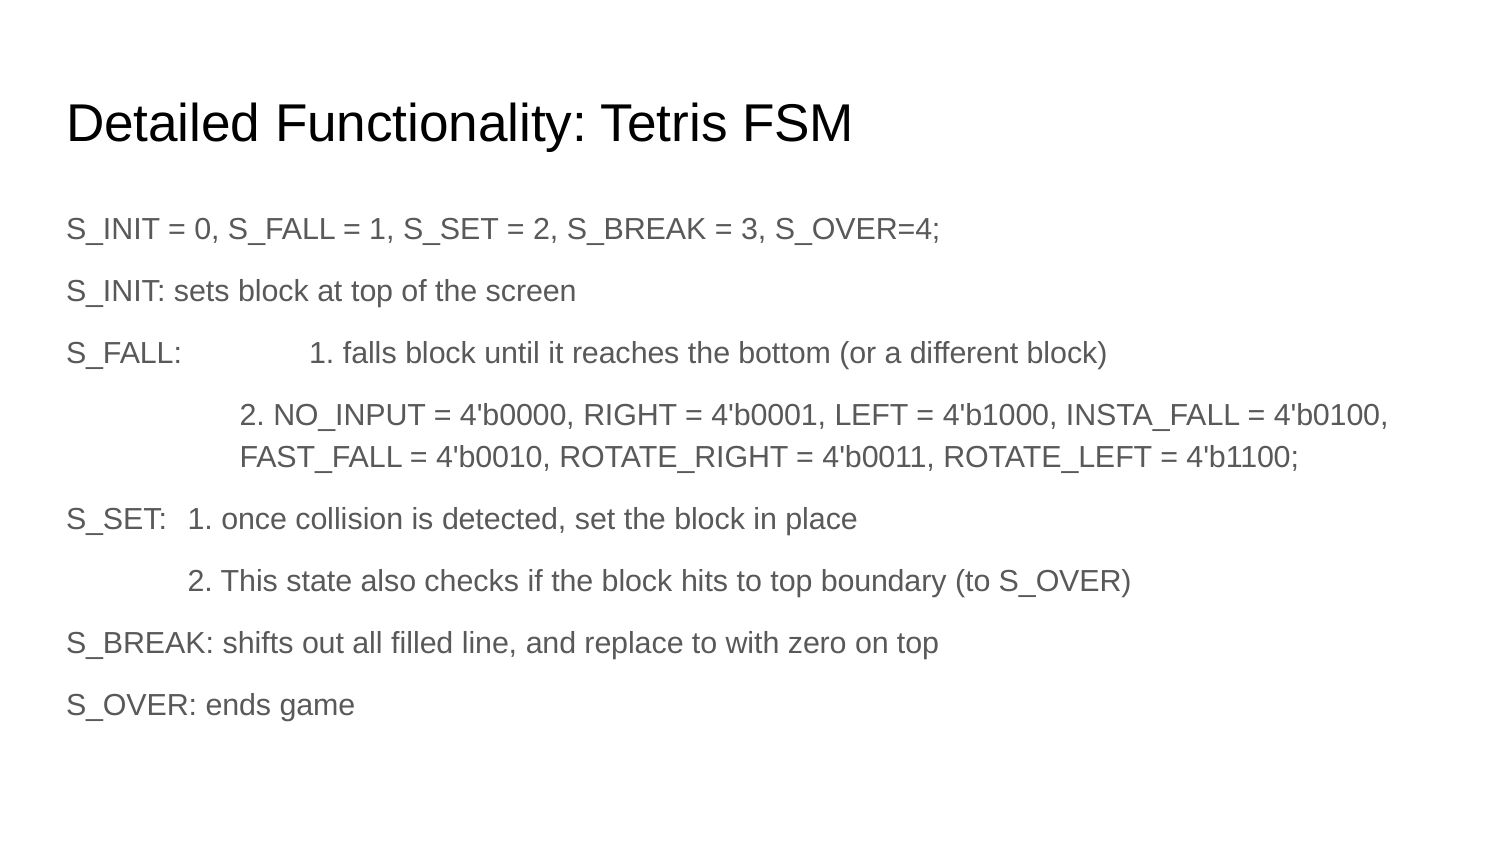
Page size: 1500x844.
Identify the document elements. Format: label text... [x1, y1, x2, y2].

list S_INIT = 0, S_FALL = 1, S_SET = 2, S_BREAK = 3, S_OVER=4; S_INIT: sets block at top of the screen S_FALL: 1. falls block until it reaches the bottom (or a different block) 2. NO_INPUT = 4'b0000, RIGHT = 4'b0001, LEFT = 4'b1000, INSTA_FALL = 4'b0100, FAST_FALL = 4'b0010, ROTATE_RIGHT = 4'b0011, ROTATE_LEFT = 4'b1100; S_SET: 1. once collision is detected, set the block in place 2. This state also checks if the block hits to top boundary (to S_OVER) S_BREAK: shifts out all filled line, and replace to with zero on top S_OVER: ends game [51, 189, 1449, 750]
title Detailed Functionality: Tetris FSM [51, 72, 1449, 167]
